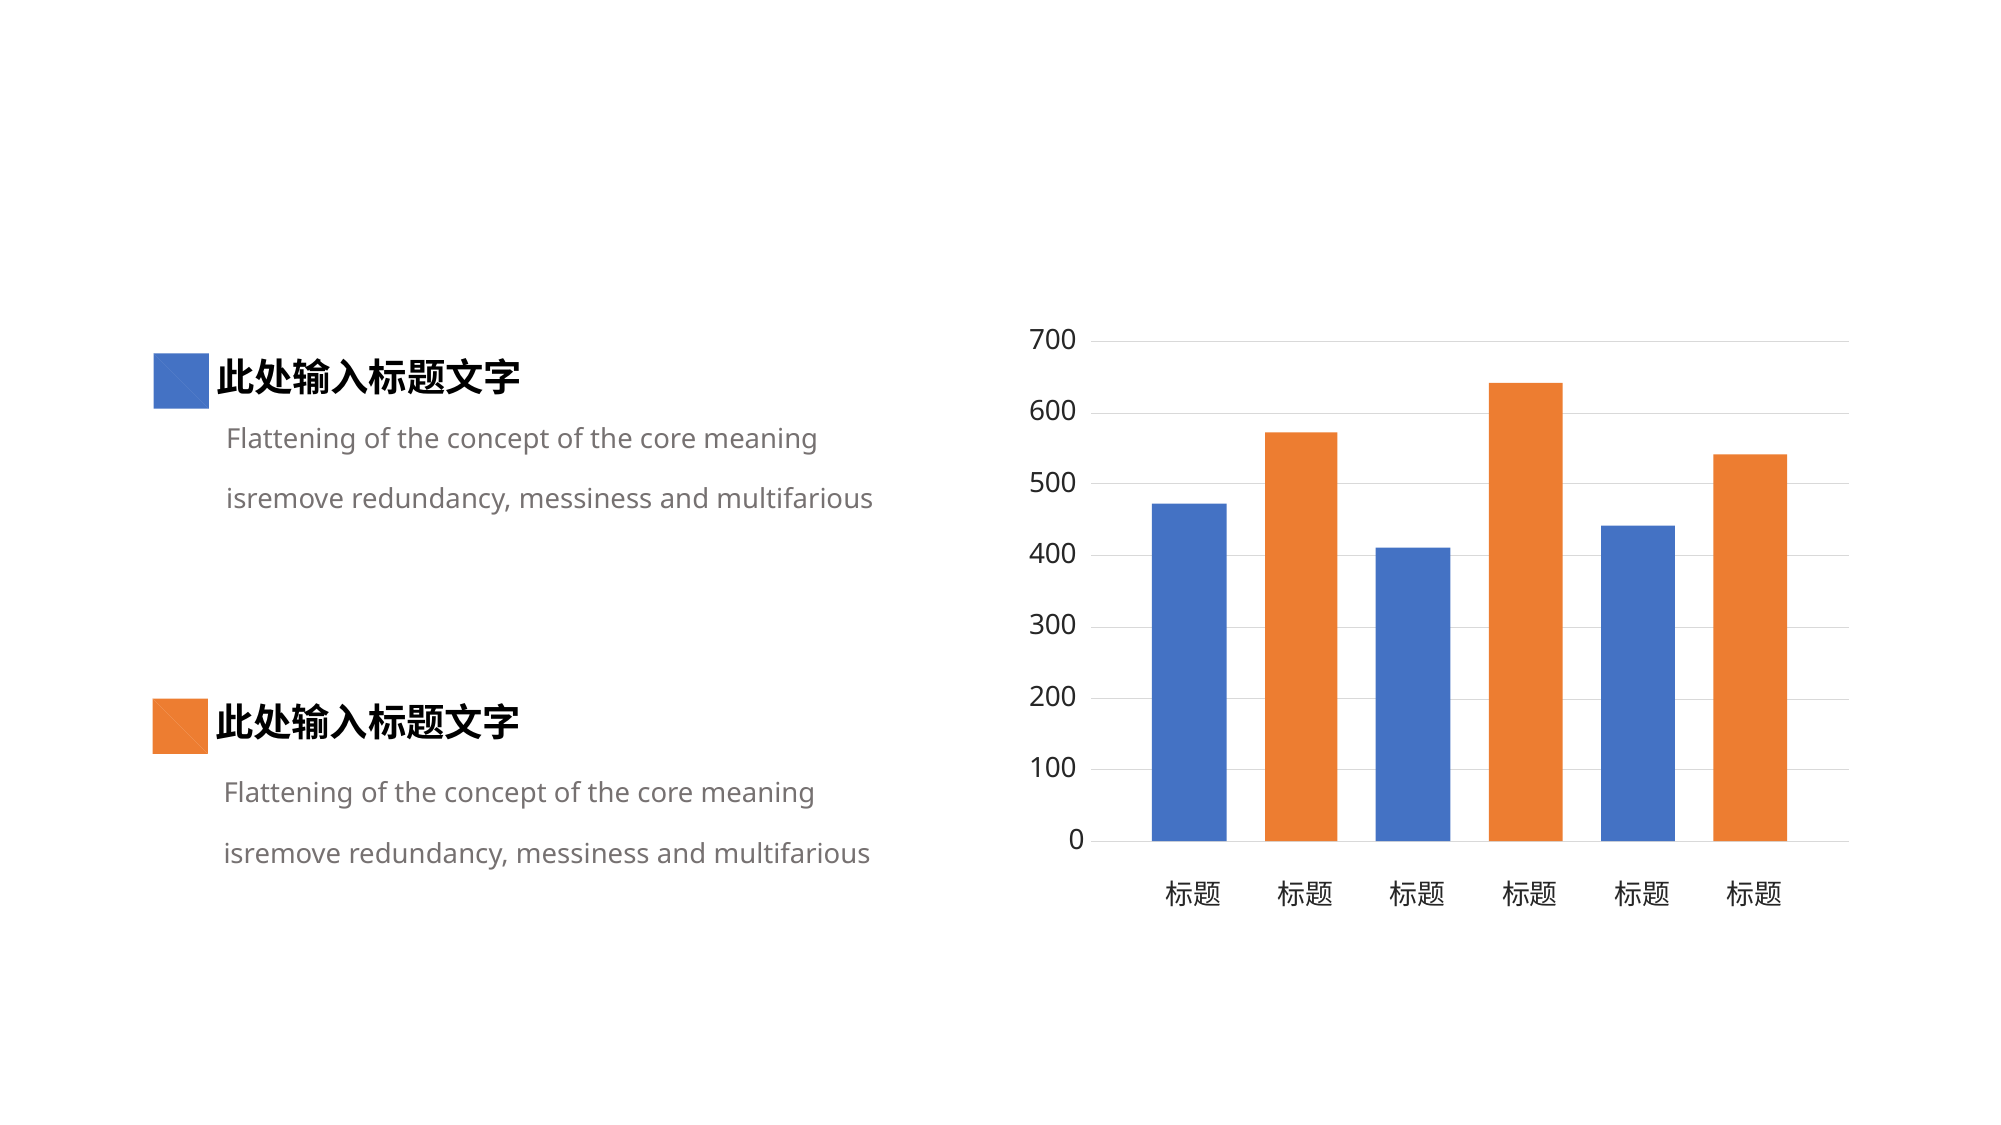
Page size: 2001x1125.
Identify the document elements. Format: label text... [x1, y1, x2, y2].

text_box 200 [1009, 668, 1096, 722]
text_box [1488, 382, 1563, 842]
text_box 100 [1009, 739, 1096, 793]
text_box [1713, 454, 1788, 842]
text_box 标题 [1594, 866, 1690, 920]
text_box 标题 [1370, 866, 1466, 920]
text_box 此处输入标题文字 [201, 345, 537, 407]
text_box 标题 [1482, 866, 1578, 920]
text_box [1601, 525, 1675, 842]
text_box 0 [1048, 811, 1104, 865]
text_box [1151, 503, 1227, 842]
text_box 此处输入标题文字 [200, 690, 536, 752]
text_box 500 [1009, 454, 1096, 508]
text_box 600 [1009, 382, 1096, 436]
text_box Flattening of the concept of the core meaning isremove redundancy, messiness and multifarious [211, 385, 914, 522]
text_box 标题 [1706, 866, 1802, 920]
text_box 300 [1009, 597, 1096, 651]
text_box [1265, 432, 1338, 842]
text_box 400 [1009, 525, 1096, 579]
text_box 标题 [1258, 866, 1354, 920]
text_box [1375, 547, 1451, 842]
text_box 700 [1009, 311, 1096, 365]
text_box Flattening of the concept of the core meaning isremove redundancy, messiness and multifarious [208, 740, 912, 876]
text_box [153, 353, 209, 409]
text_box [152, 698, 208, 754]
text_box 标题 [1145, 866, 1241, 920]
